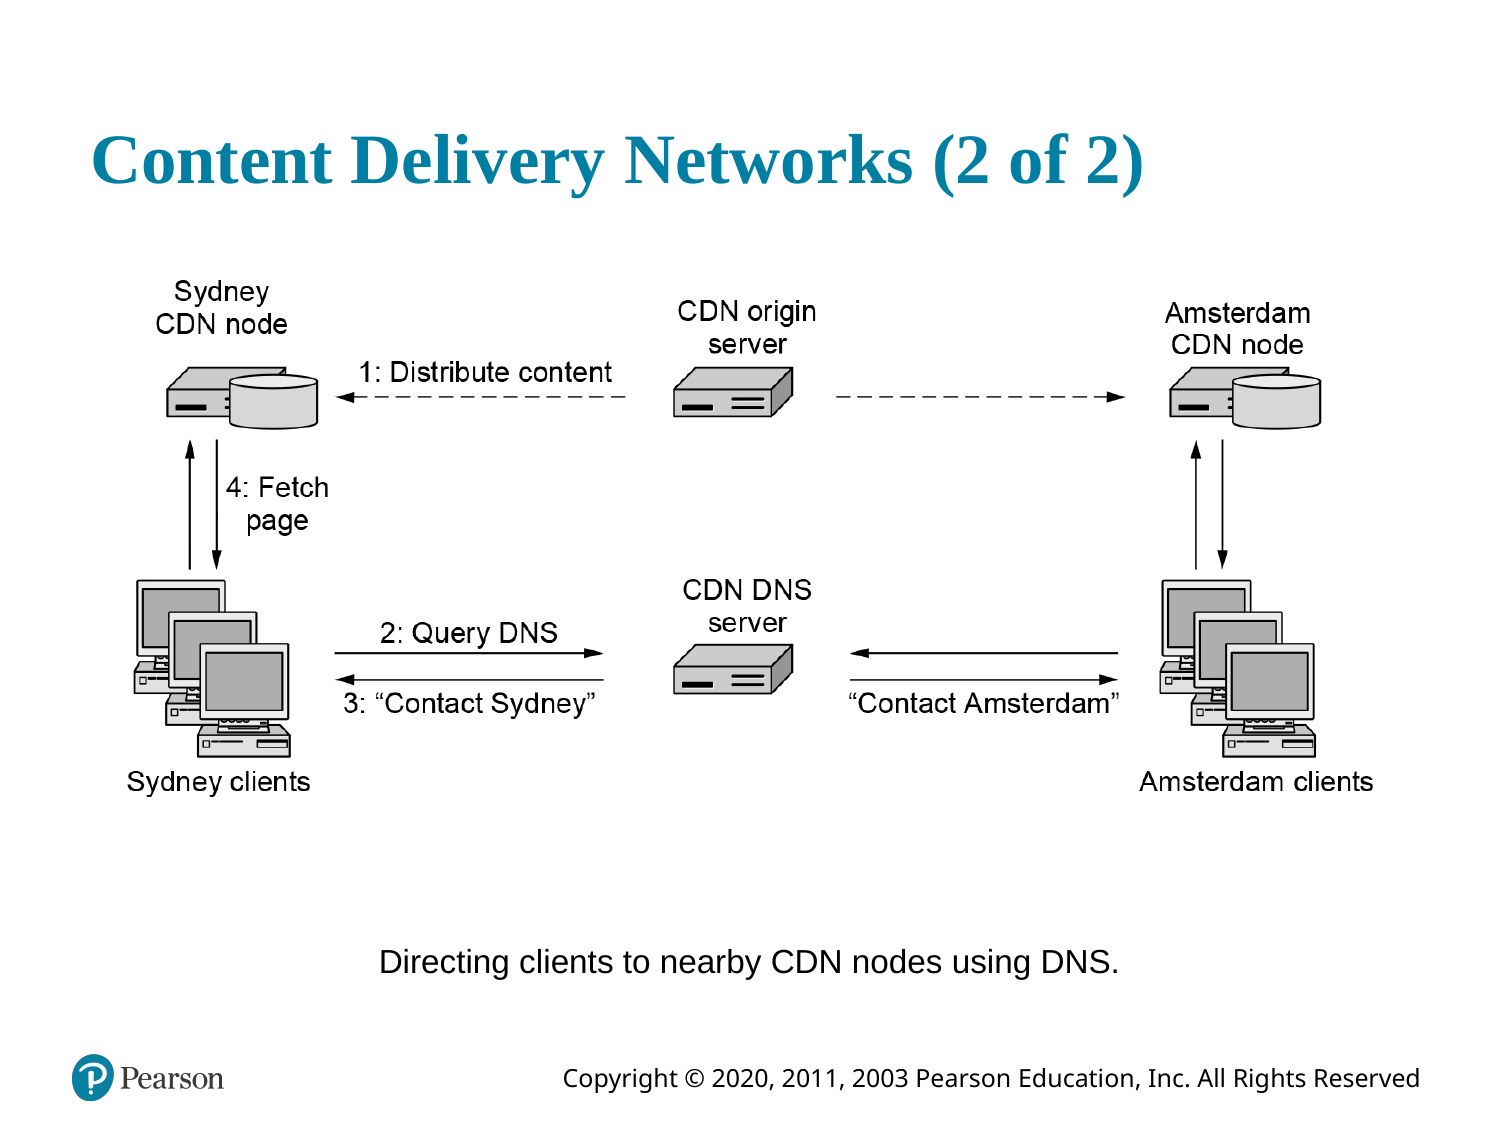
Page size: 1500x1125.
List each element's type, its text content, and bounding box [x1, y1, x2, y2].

picture [72, 1087, 83, 1101]
list Directing clients to nearby CDN nodes using DNS. [75, 828, 1425, 996]
picture [98, 1054, 224, 1101]
title Content Delivery Networks (2 of 2) [75, 37, 1425, 213]
picture [72, 1054, 88, 1070]
picture [80, 1063, 106, 1088]
picture [126, 280, 1374, 797]
